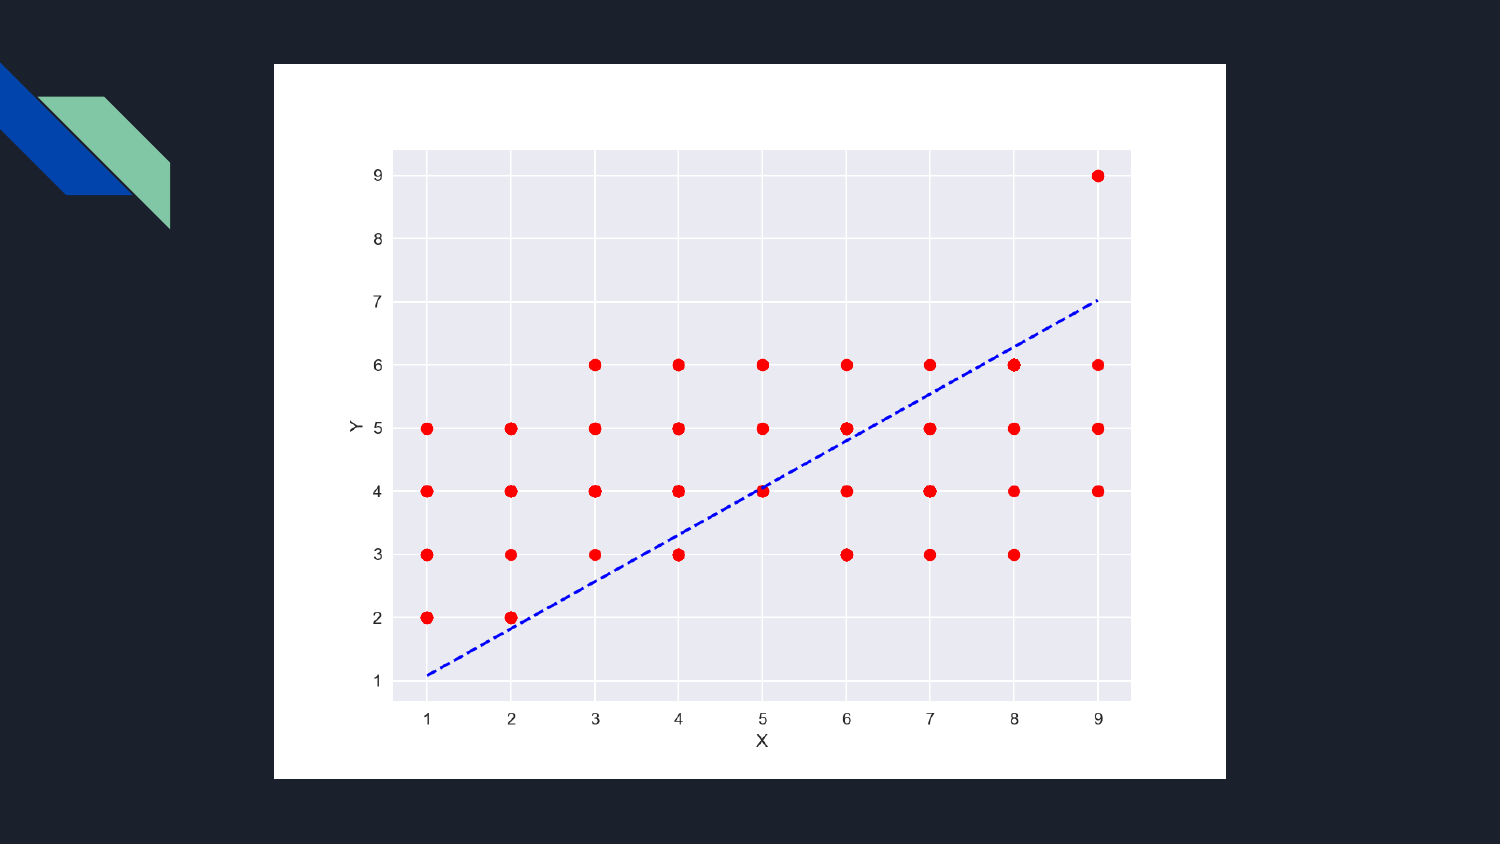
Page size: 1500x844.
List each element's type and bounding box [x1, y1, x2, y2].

picture [273, 64, 1227, 780]
